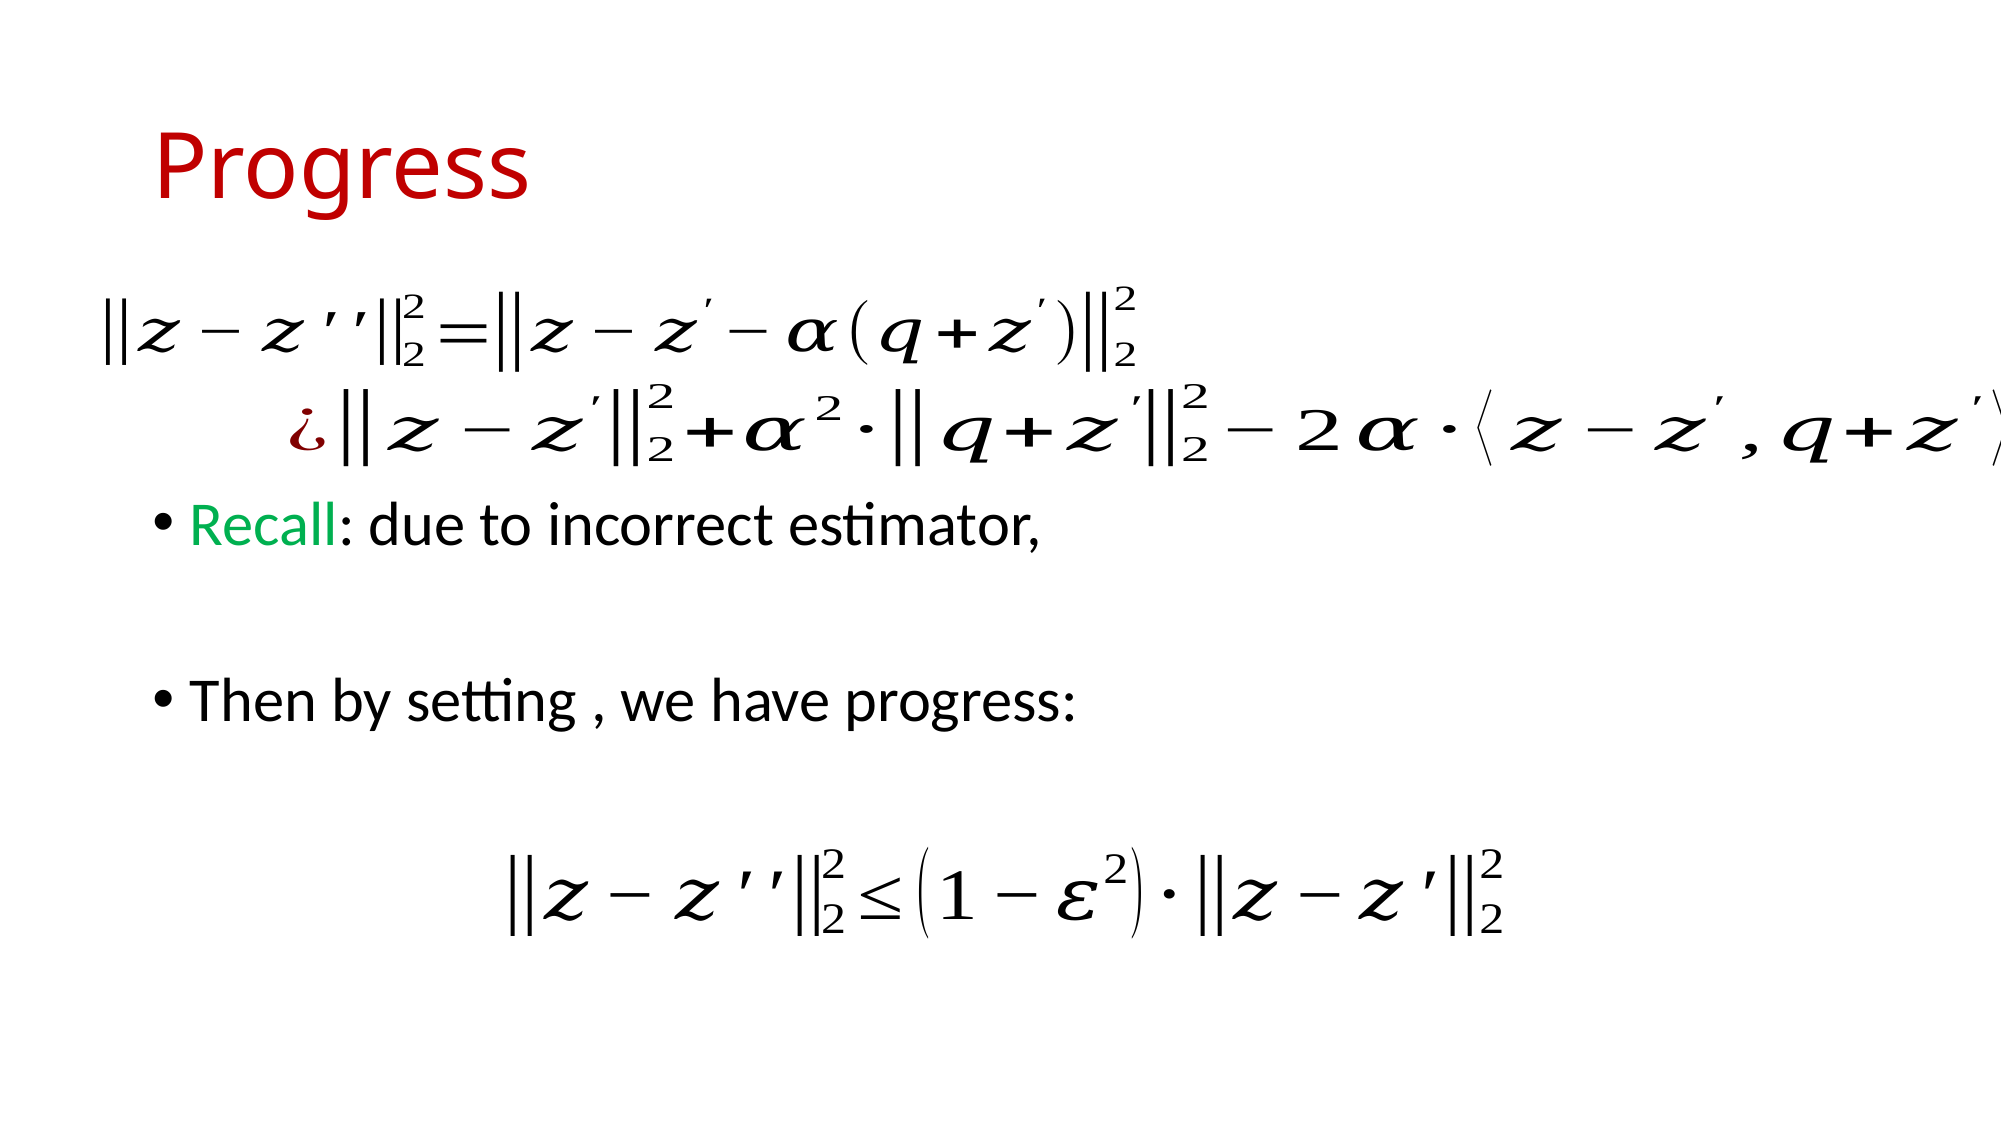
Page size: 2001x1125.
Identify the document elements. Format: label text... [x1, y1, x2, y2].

title Progress [137, 59, 1863, 278]
